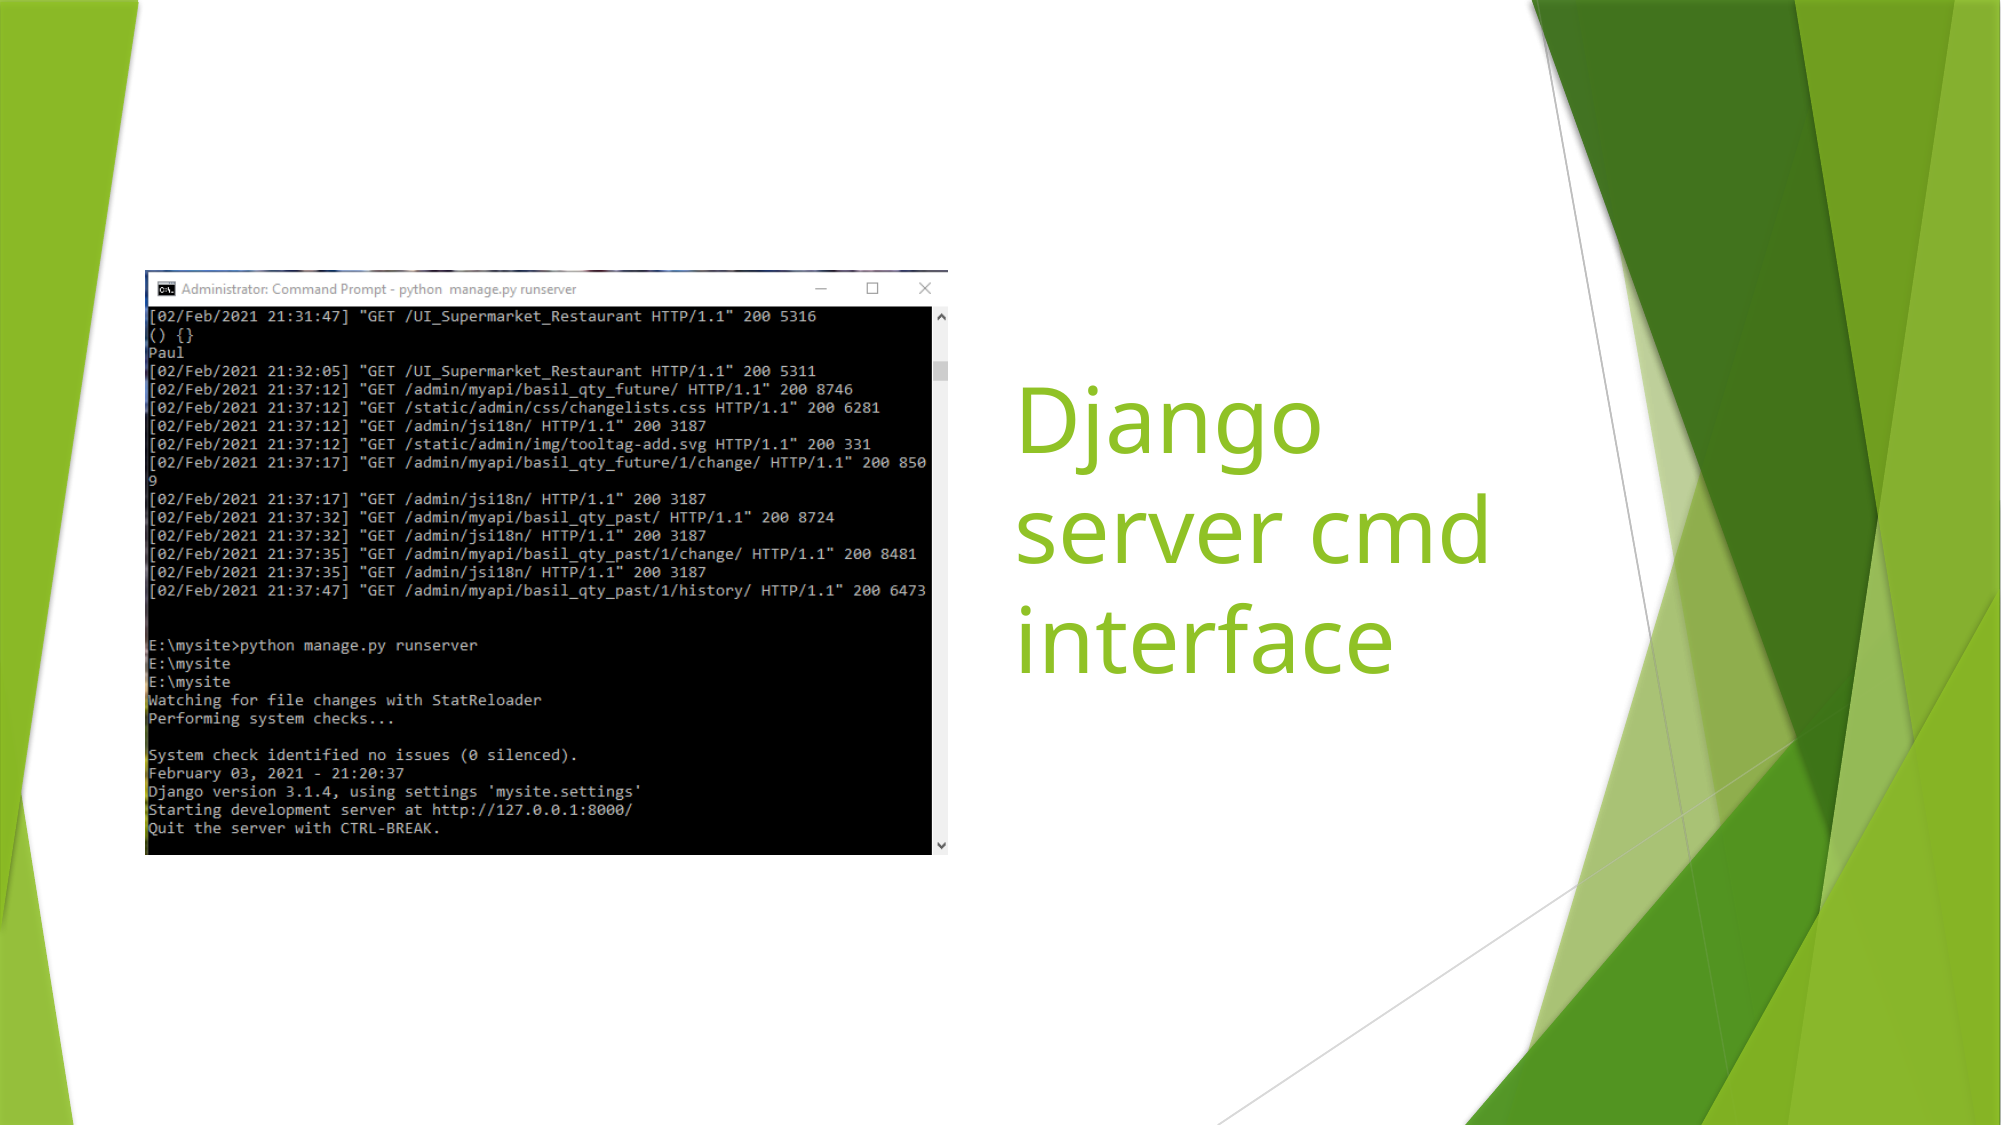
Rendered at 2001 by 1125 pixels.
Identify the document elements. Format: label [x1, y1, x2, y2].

text_box [0, 0, 2000, 1125]
list [145, 269, 948, 856]
